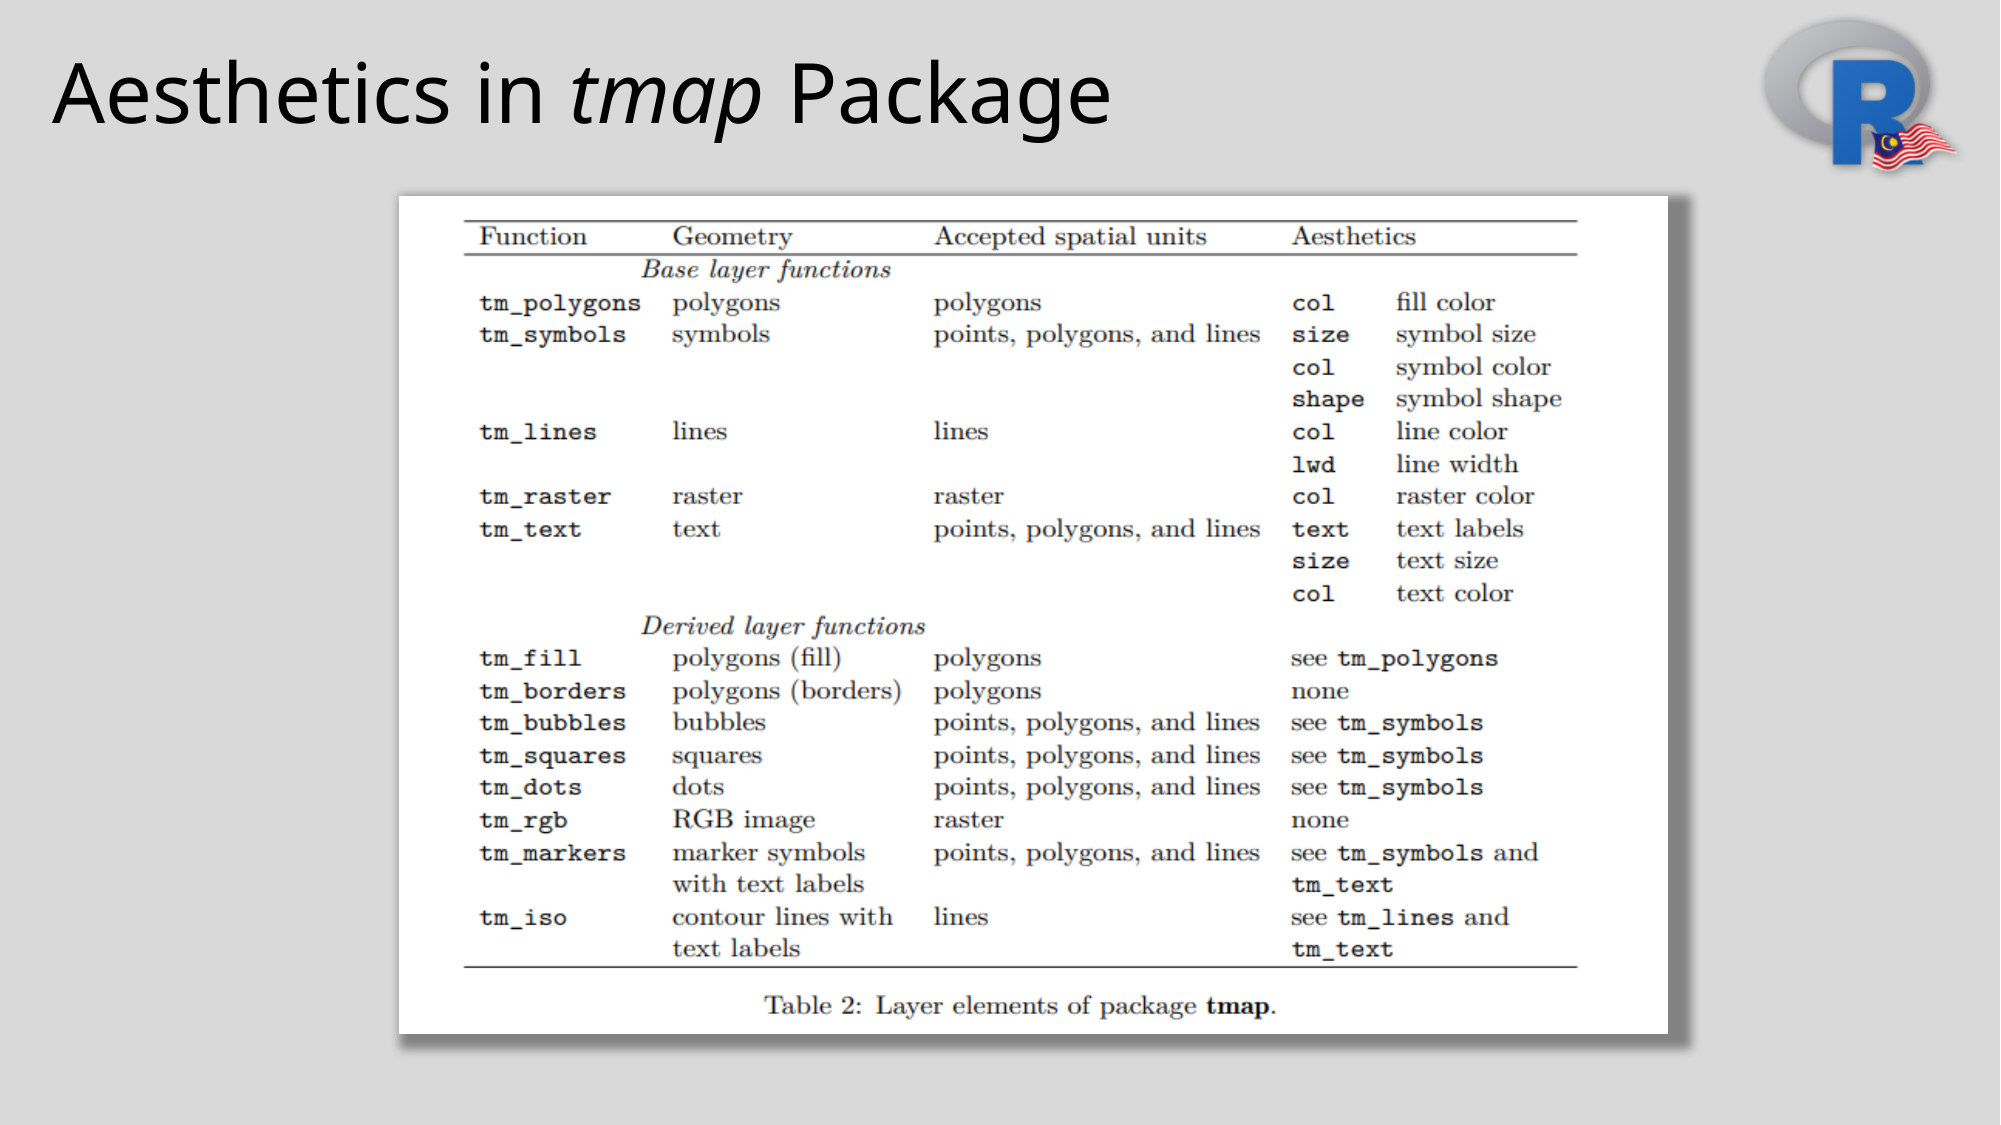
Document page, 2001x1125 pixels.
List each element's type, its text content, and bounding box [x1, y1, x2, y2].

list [399, 196, 1668, 1034]
text_box [1757, 21, 1963, 172]
text_box Aesthetics in tmap Package [37, 21, 1682, 173]
